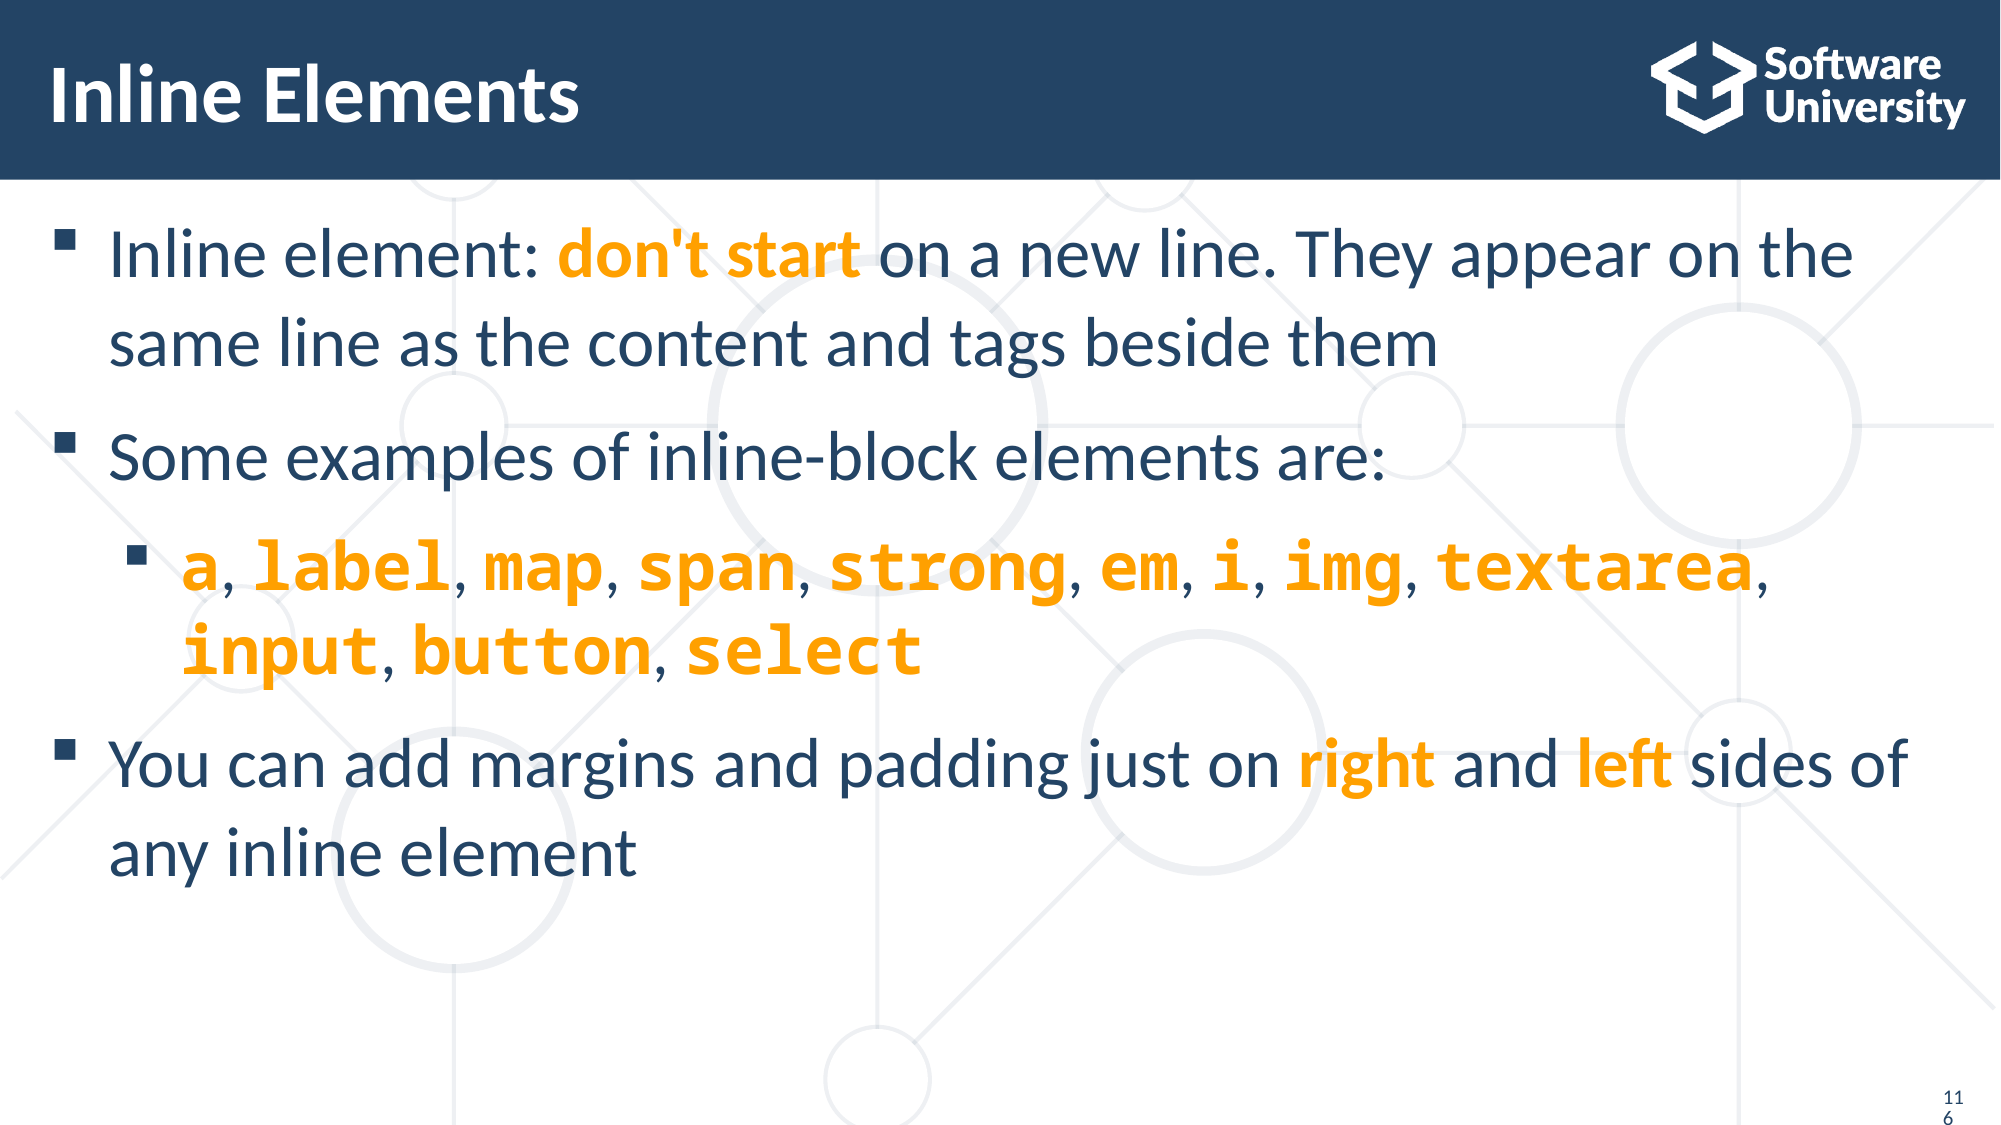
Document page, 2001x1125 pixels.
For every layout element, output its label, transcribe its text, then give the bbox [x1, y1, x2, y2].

slide_number 116 [1927, 1067, 1989, 1117]
picture [1651, 41, 1966, 134]
title Inline Elements [31, 16, 1625, 162]
list Inline element: don't start on a new line. They appear on the same line as the content and tags beside them Some examples of inline-block elements are: a, label, map, span, strong, em, i, img, textarea, input, button, select You can add margins and padding just on right and left sides of any inline element [31, 196, 1970, 1104]
